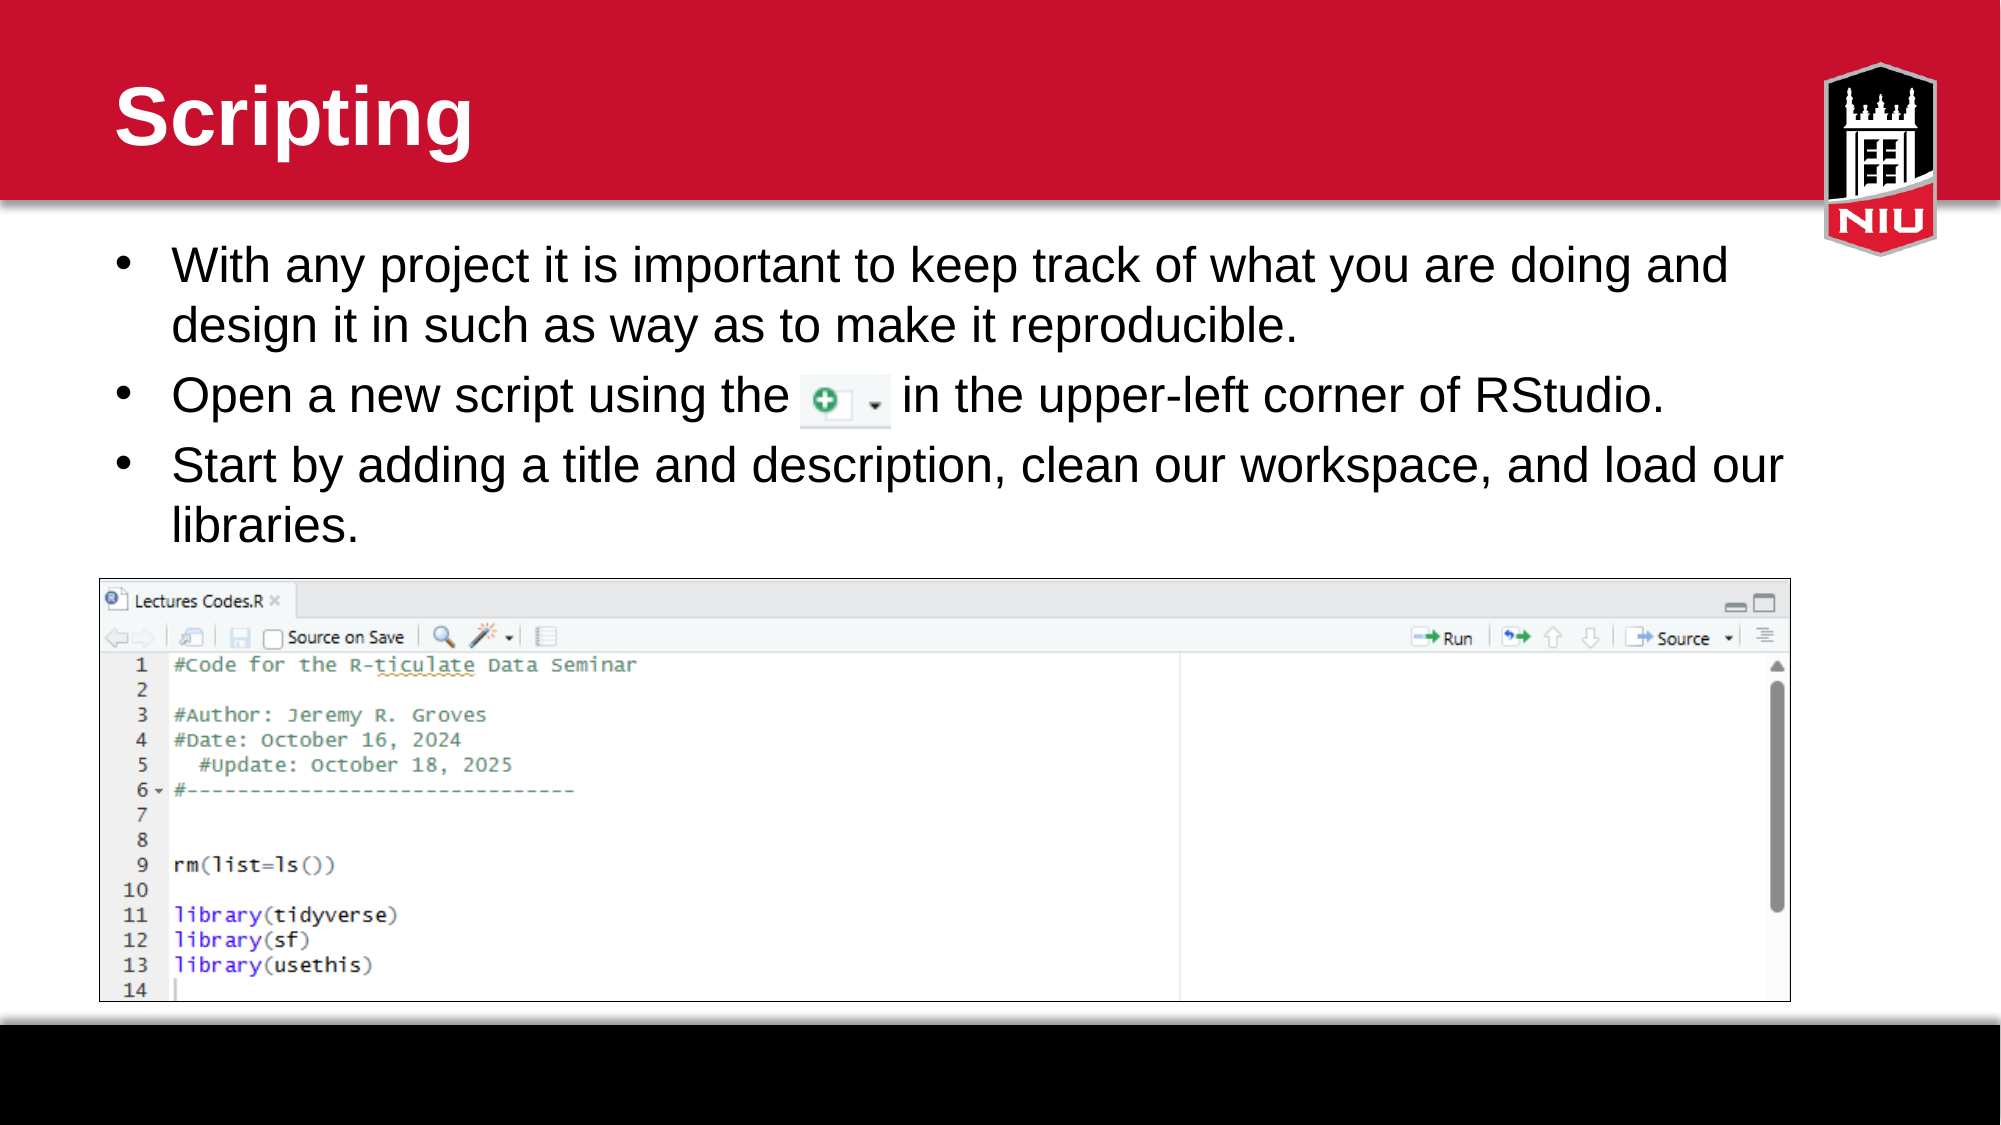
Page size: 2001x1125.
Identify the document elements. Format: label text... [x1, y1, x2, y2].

picture [99, 577, 1791, 1002]
picture [1824, 62, 1937, 257]
title Scripting [99, 24, 1750, 200]
list With any project it is important to keep track of what you are doing and design it in such as way as to make it reproducible. Open a new script using the in the upper-left corner of RStudio. Start by adding a title and description, clean our workspace, and load our libraries. [99, 224, 1817, 988]
picture [799, 374, 891, 429]
